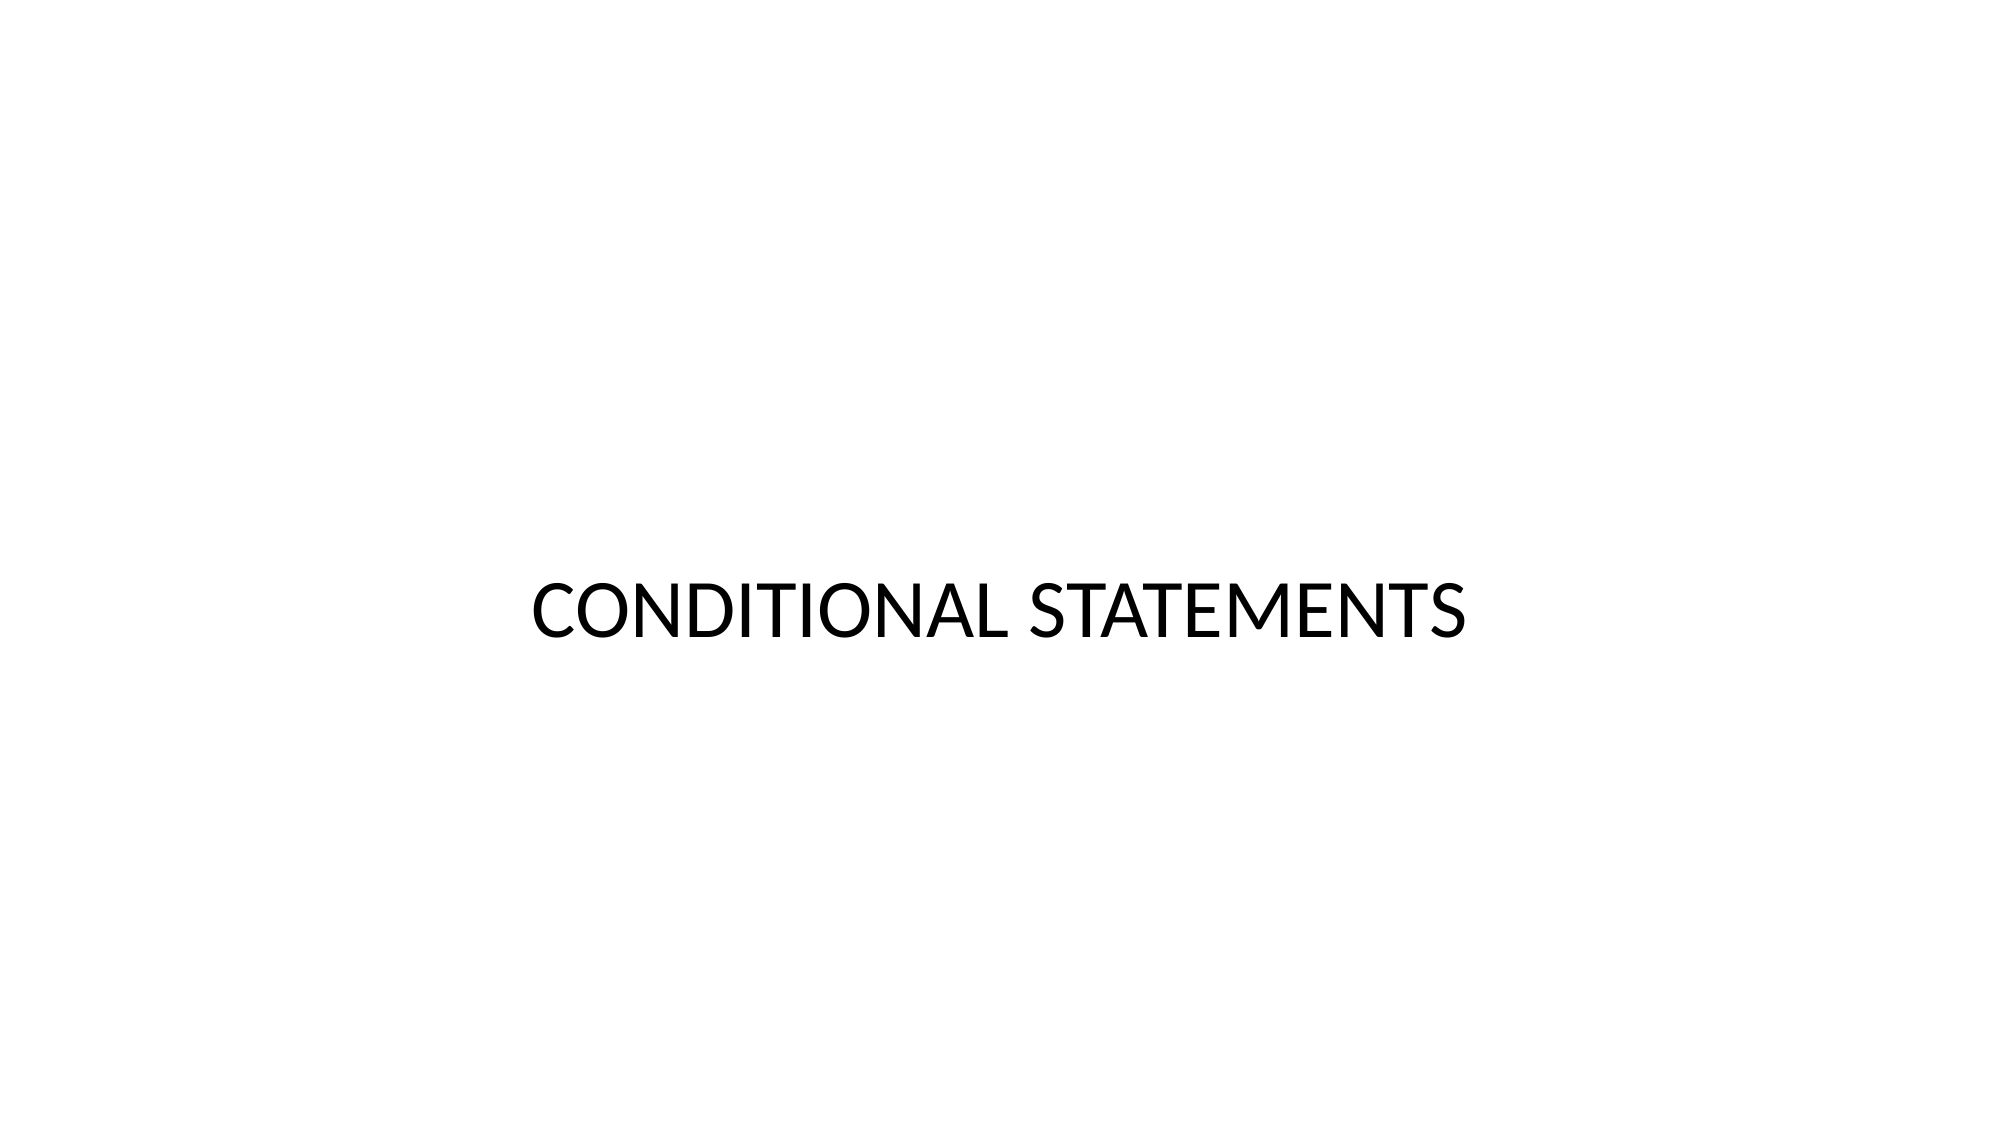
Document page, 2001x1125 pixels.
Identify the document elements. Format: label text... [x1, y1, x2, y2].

list CONDITIONAL STATEMENTS [137, 299, 1863, 1014]
